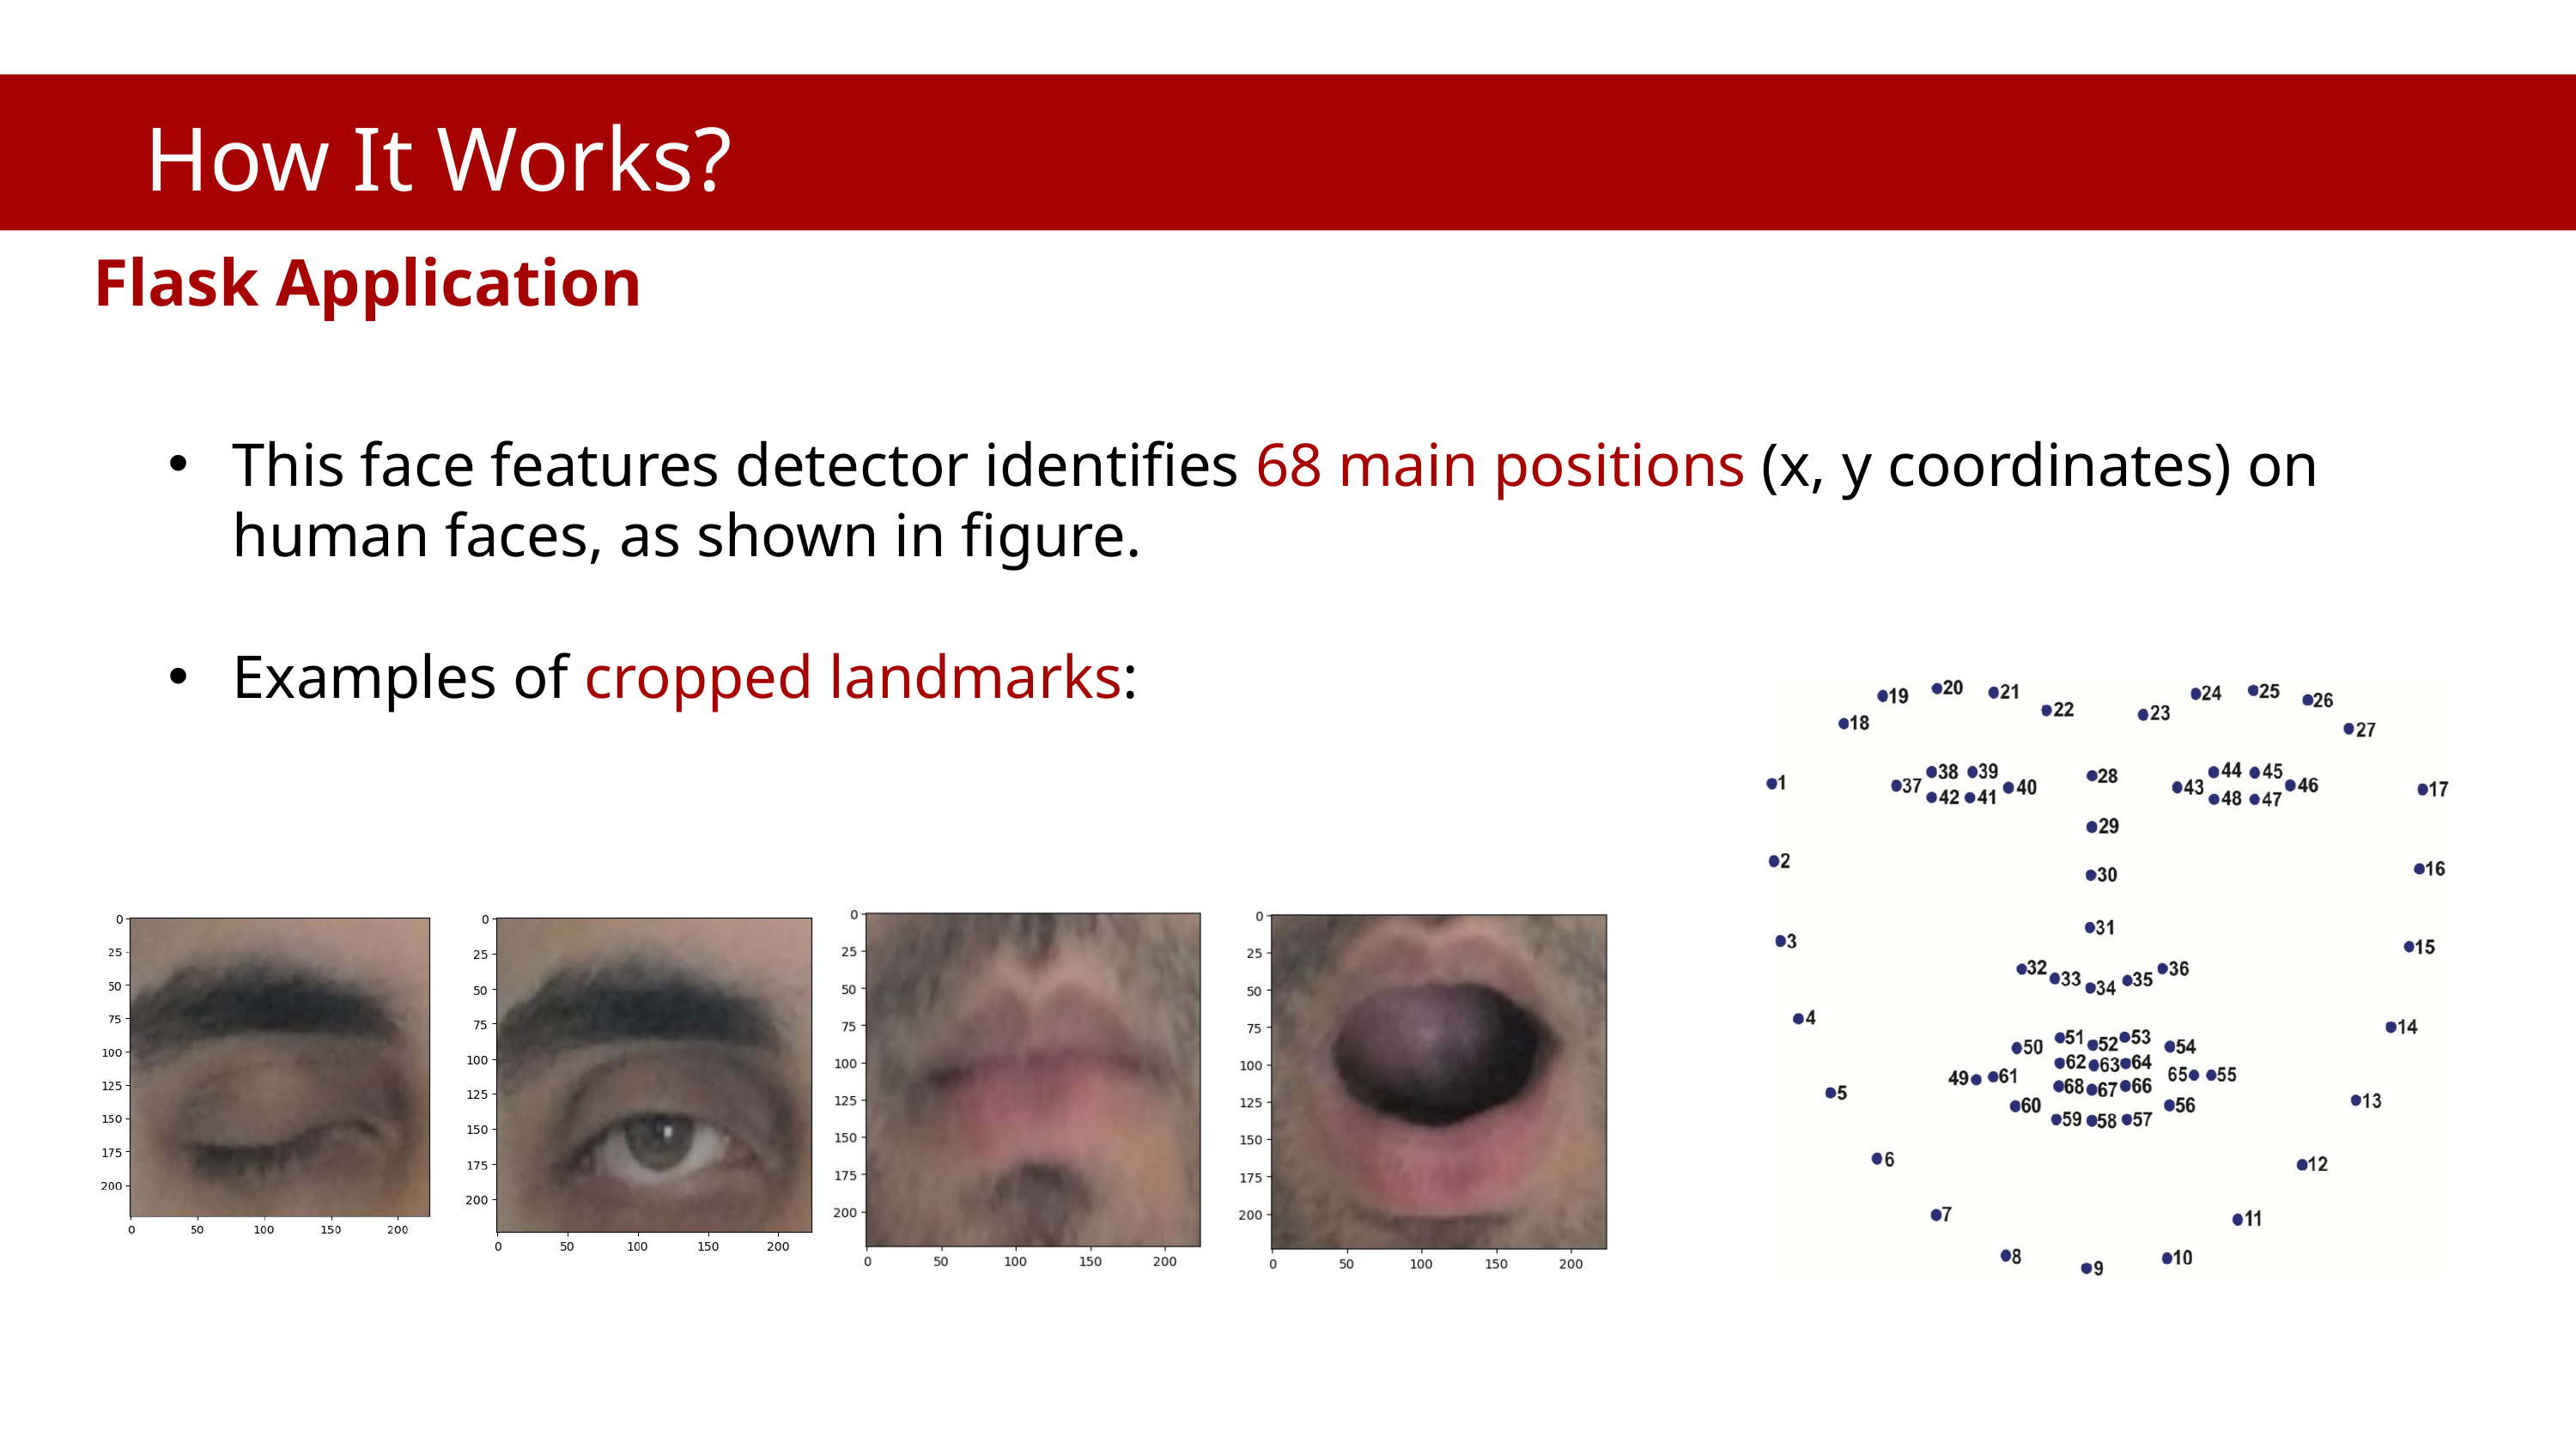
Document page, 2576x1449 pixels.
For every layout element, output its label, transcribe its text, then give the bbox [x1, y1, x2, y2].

picture [828, 906, 1209, 1270]
picture [96, 911, 434, 1246]
picture [1232, 908, 1613, 1273]
picture [460, 911, 818, 1256]
text_box [1748, 649, 2458, 1301]
text_box This face features detector identifies 68 main positions (x, y coordinates) on human faces, as shown in figure. Examples of cropped landmarks: [118, 356, 2338, 782]
text_box Flask Application [93, 233, 833, 319]
text_box How It Works? [144, 85, 1328, 209]
text_box [0, 74, 2576, 231]
